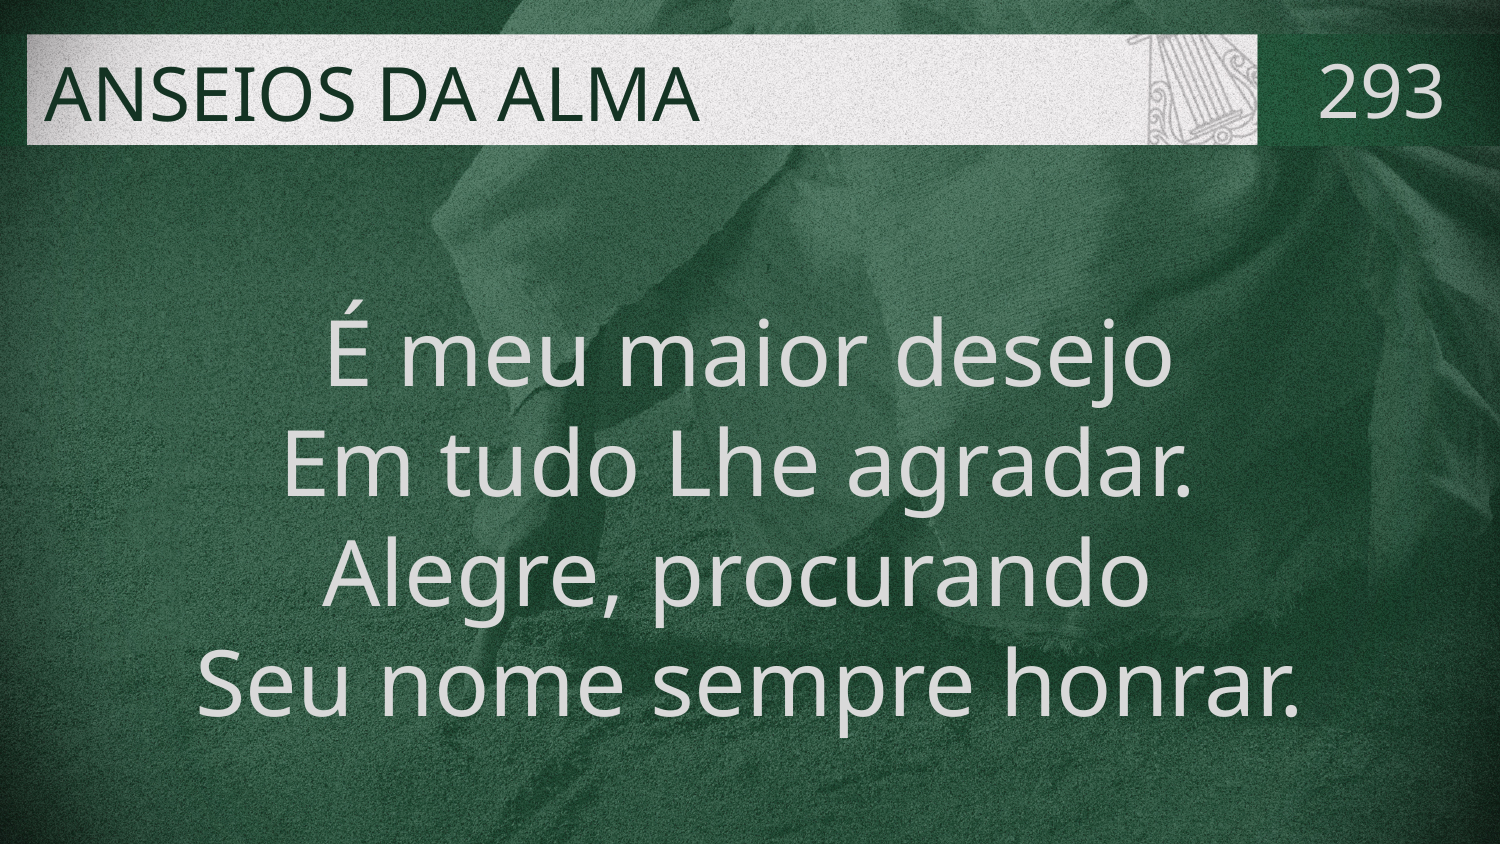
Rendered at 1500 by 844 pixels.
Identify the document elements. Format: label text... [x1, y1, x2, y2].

list 293 [1281, 36, 1483, 143]
picture [0, 0, 1500, 185]
list É meu maior desejo Em tudo Lhe agradar. Alegre, procurando Seu nome sempre honrar. [0, 185, 1500, 844]
title ANSEIOS DA ALMA [29, 33, 1258, 151]
